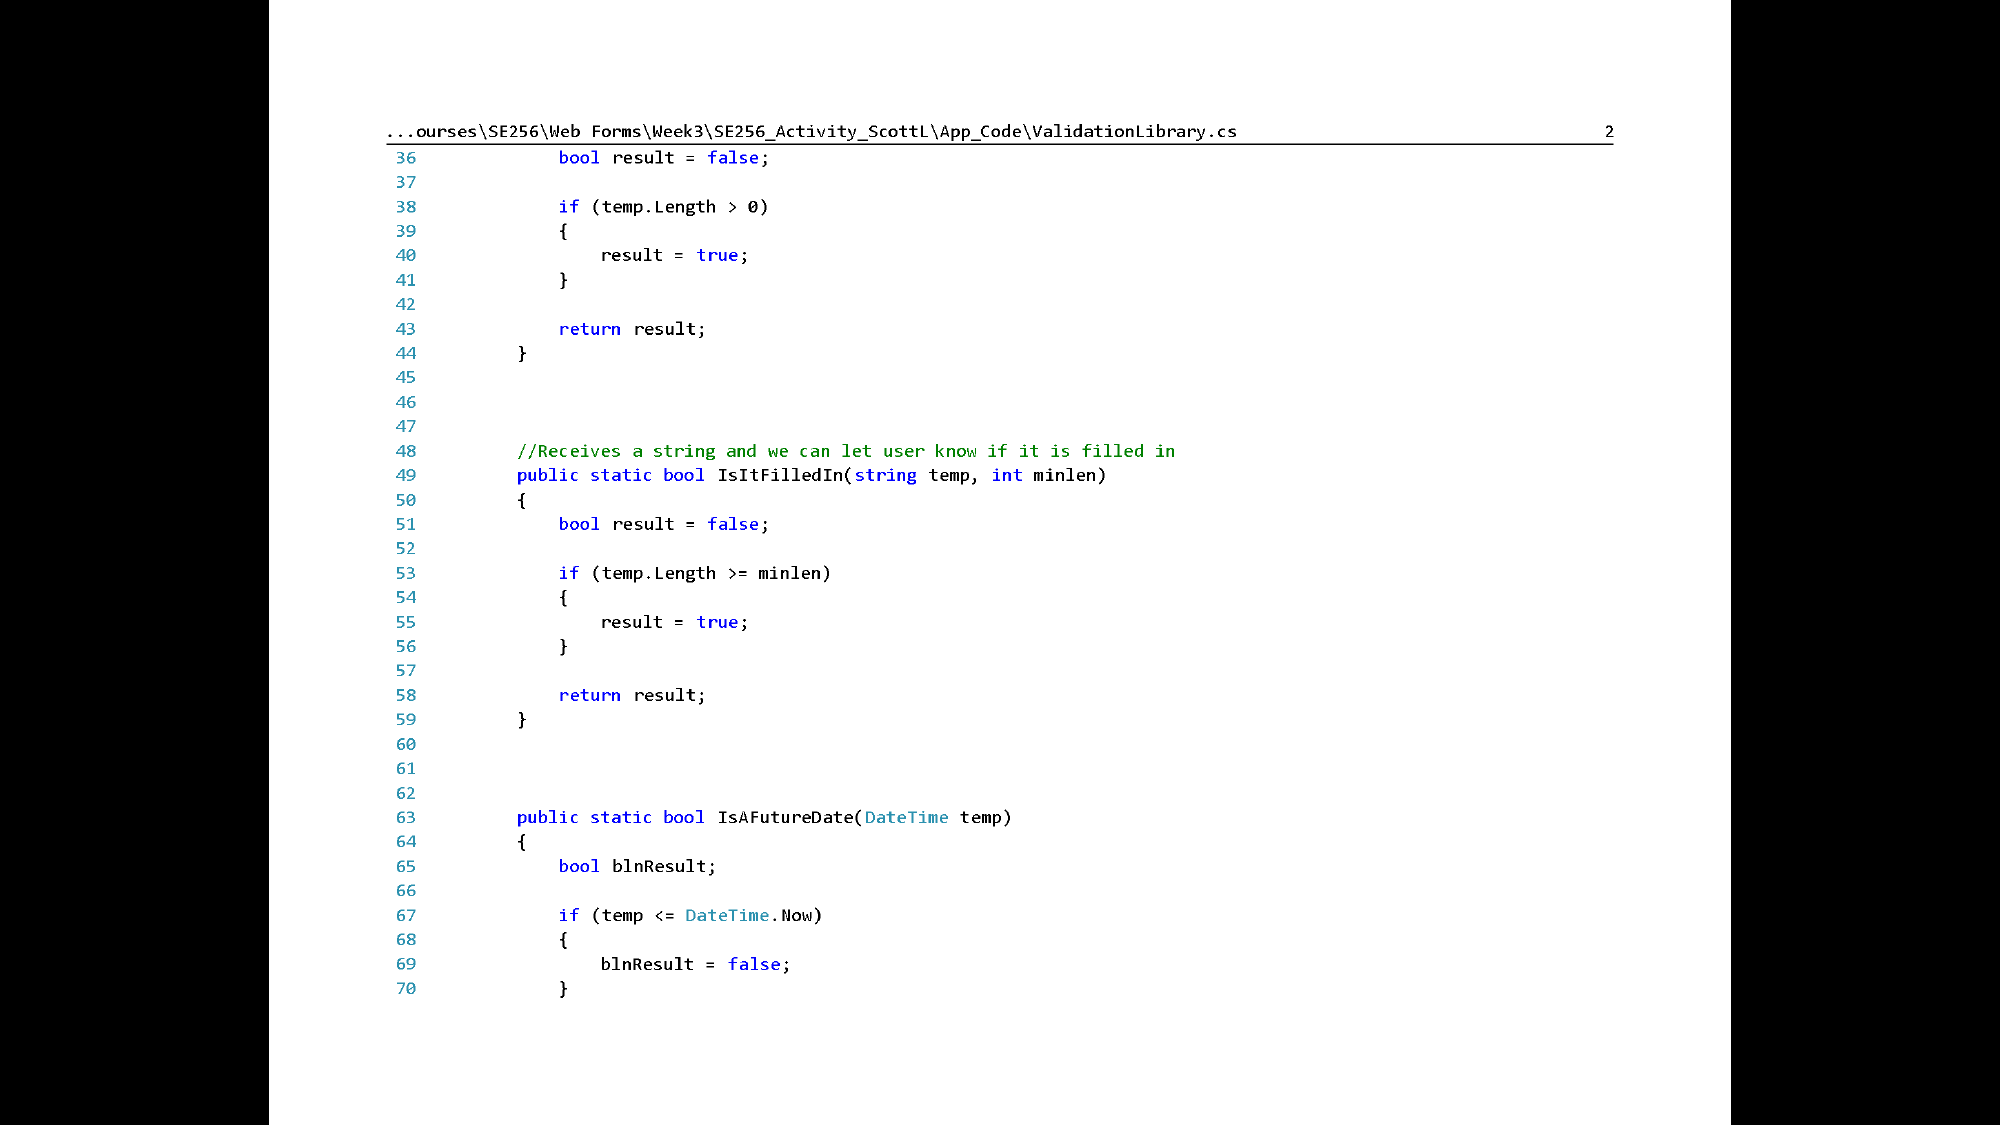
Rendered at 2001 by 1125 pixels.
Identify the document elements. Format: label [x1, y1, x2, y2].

picture [269, 0, 1731, 1125]
